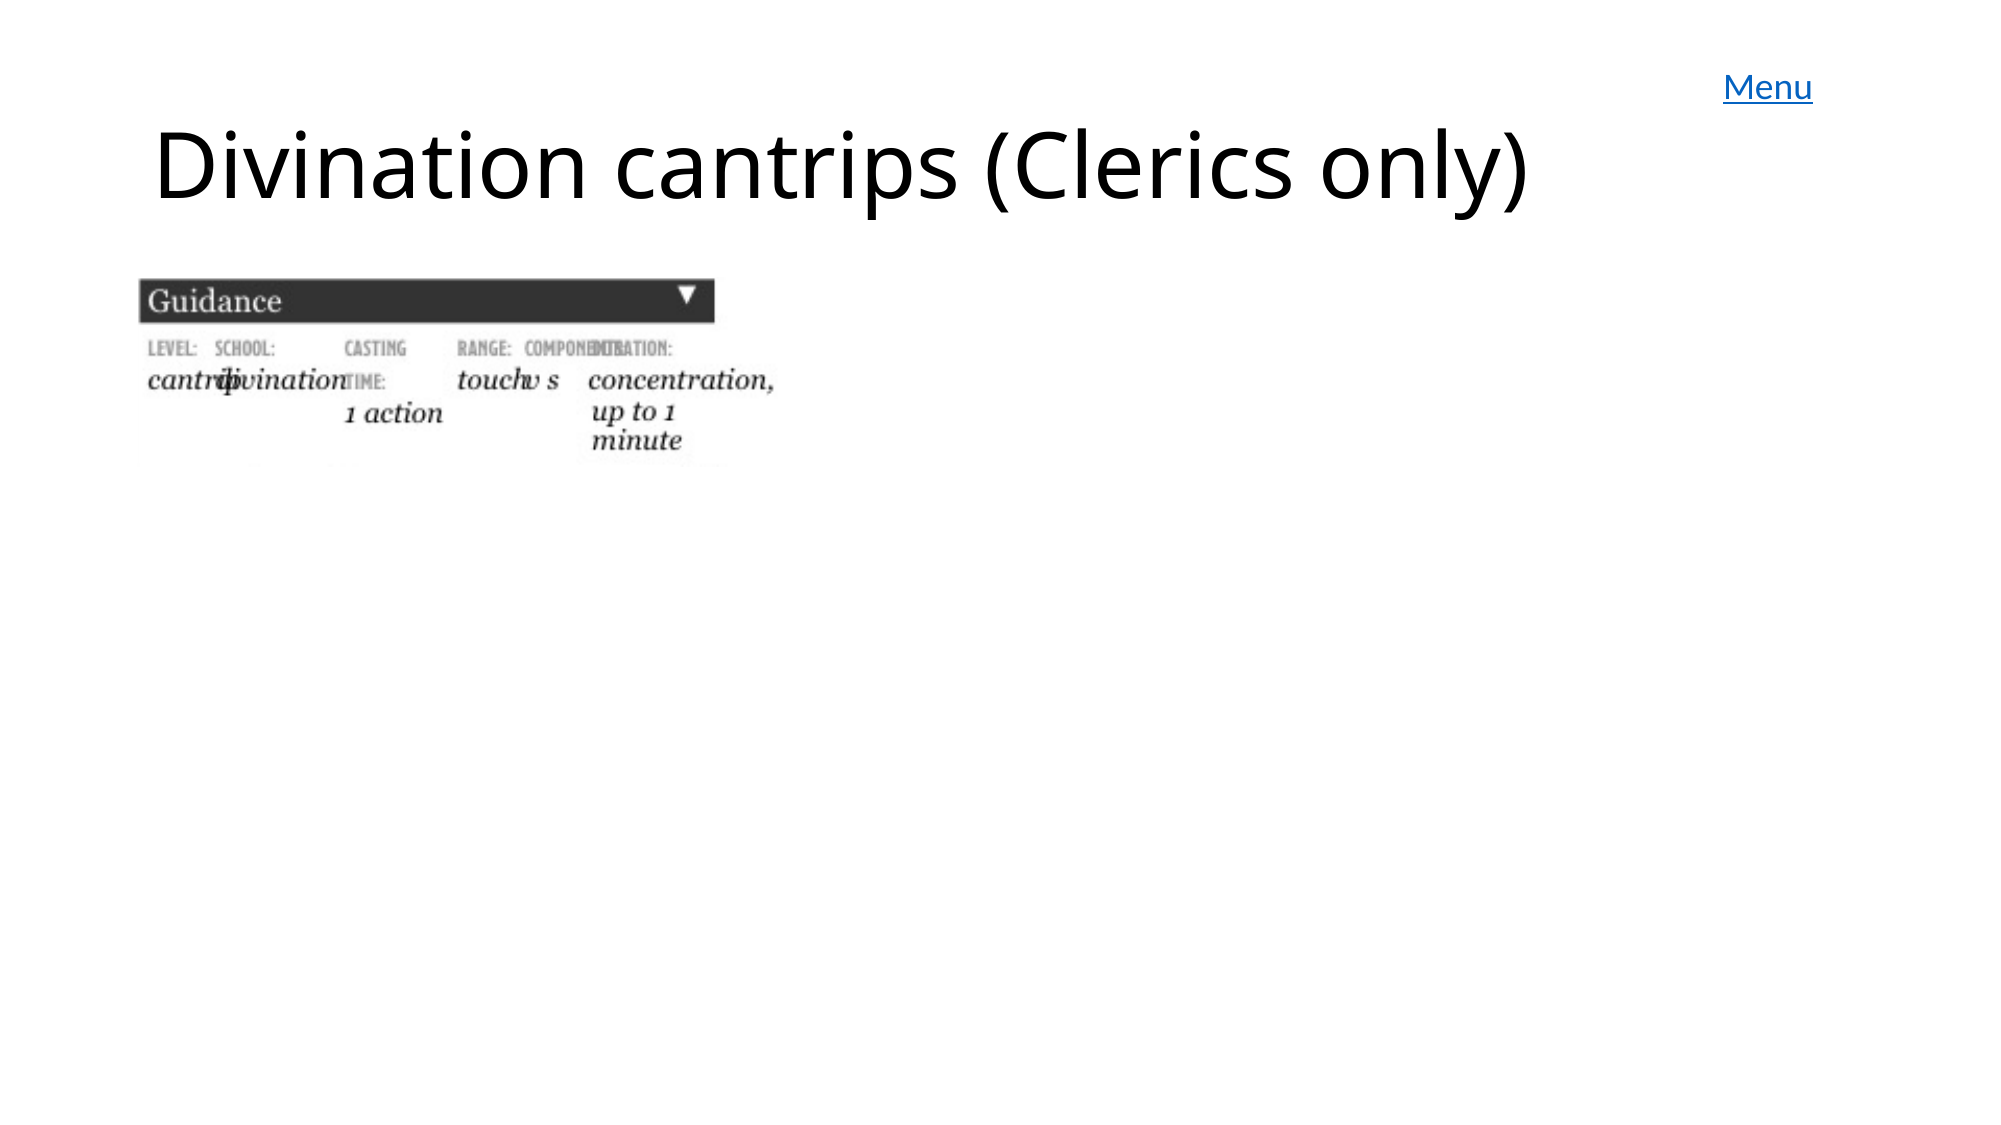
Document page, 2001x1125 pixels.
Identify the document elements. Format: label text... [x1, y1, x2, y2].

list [137, 277, 784, 467]
title Divination cantrips (Clerics only) [137, 59, 1863, 278]
text_box Menu [1347, 9, 1828, 115]
